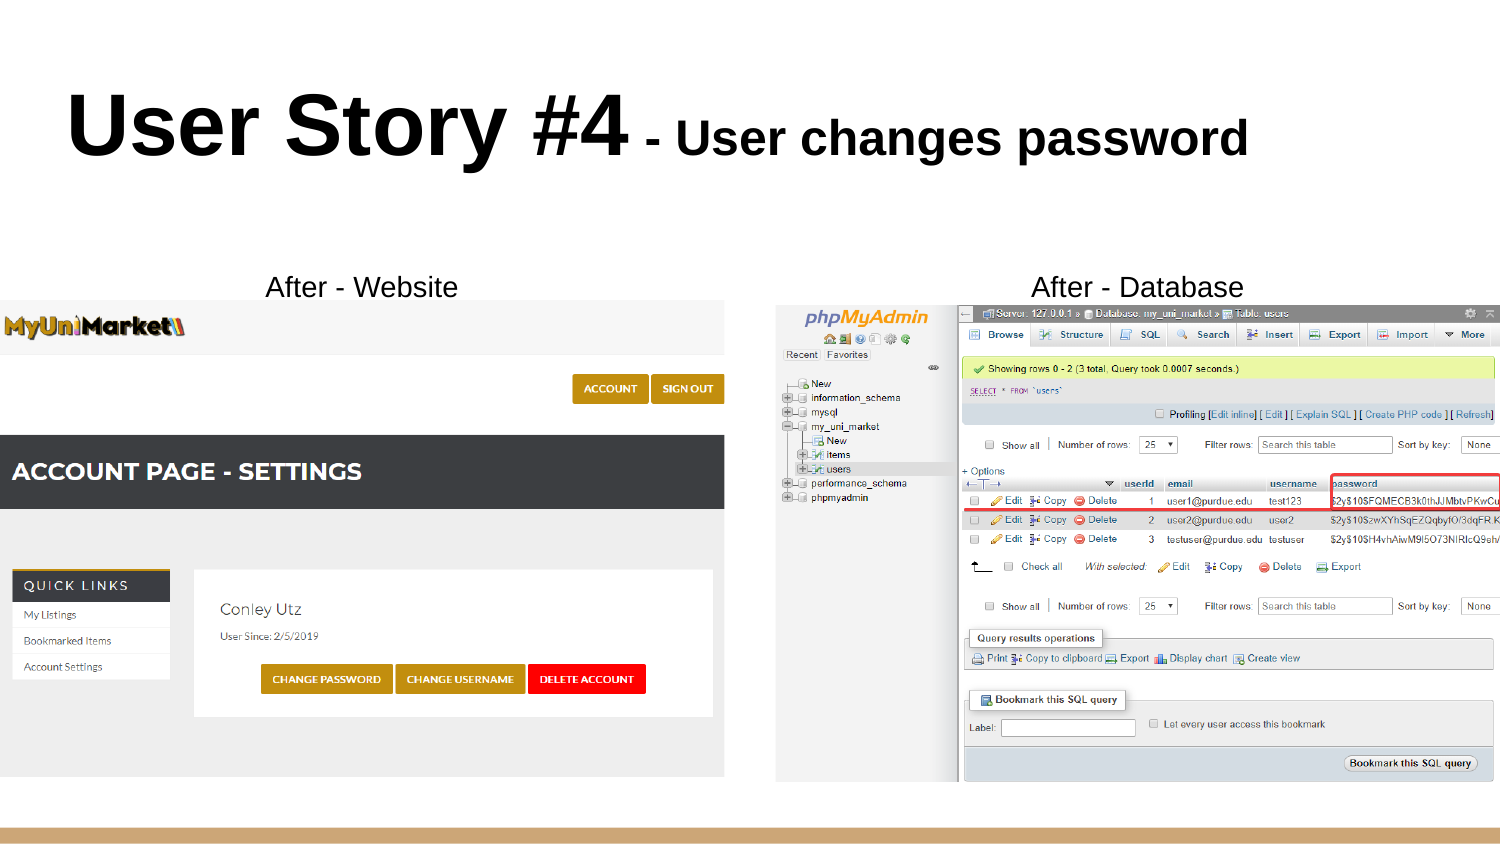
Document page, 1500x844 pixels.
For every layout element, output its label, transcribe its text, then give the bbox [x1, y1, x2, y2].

text_box After - Website [219, 252, 505, 298]
text_box After - Database [983, 252, 1292, 303]
title User Story #4 - User changes password [51, 51, 1449, 189]
picture [0, 300, 725, 778]
picture [775, 304, 1500, 782]
